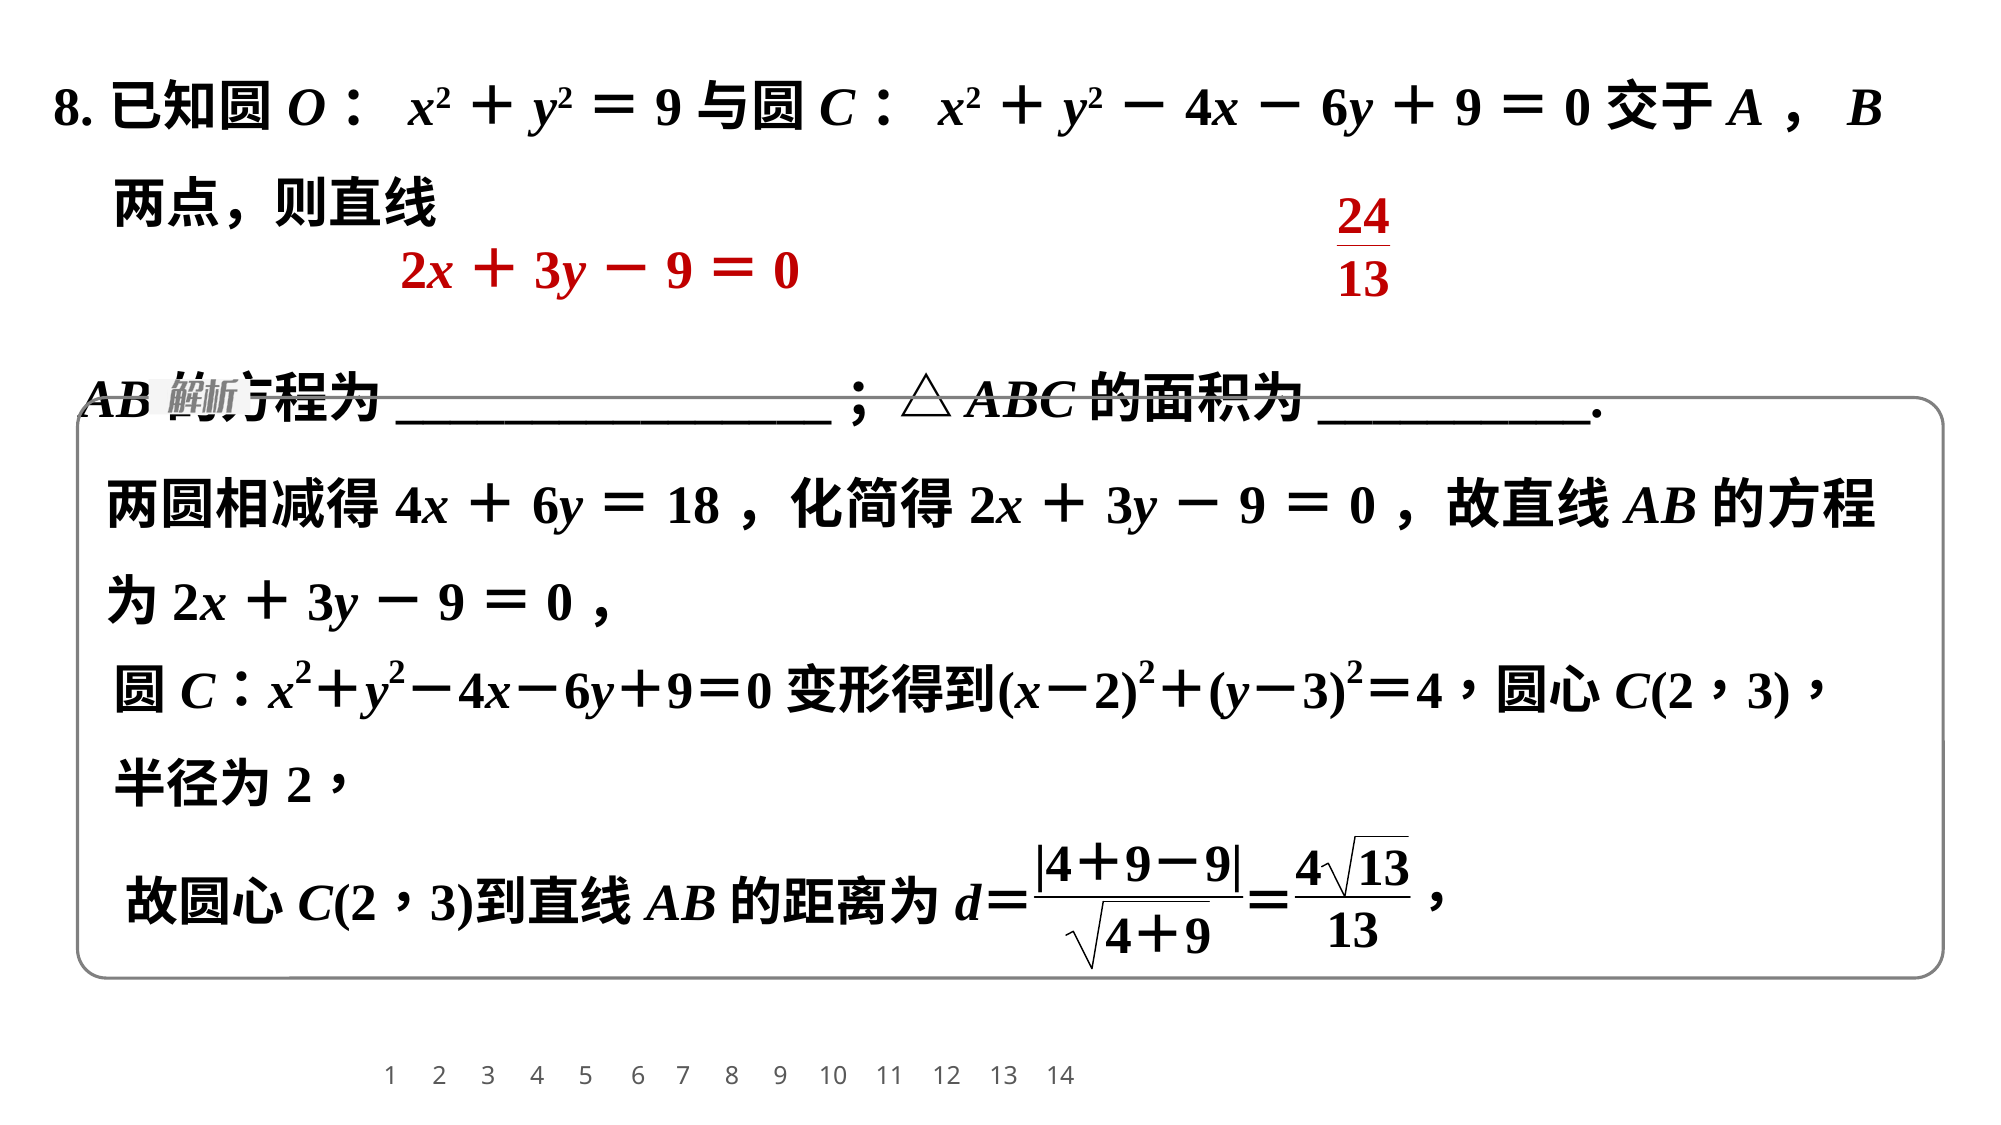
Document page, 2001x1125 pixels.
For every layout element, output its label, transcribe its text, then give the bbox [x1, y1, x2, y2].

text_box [77, 378, 1944, 979]
text_box 8.已知圆O：x2＋y2＝9与圆C：x2＋y2－4x－6y＋9＝0交于A，B两点，则直线 AB的方程为________________；△ABC的面积为__________. [38, 30, 1911, 436]
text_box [113, 642, 1852, 831]
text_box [1336, 183, 1500, 315]
text_box 2x＋3y－9＝0 [385, 227, 816, 308]
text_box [125, 821, 1964, 979]
